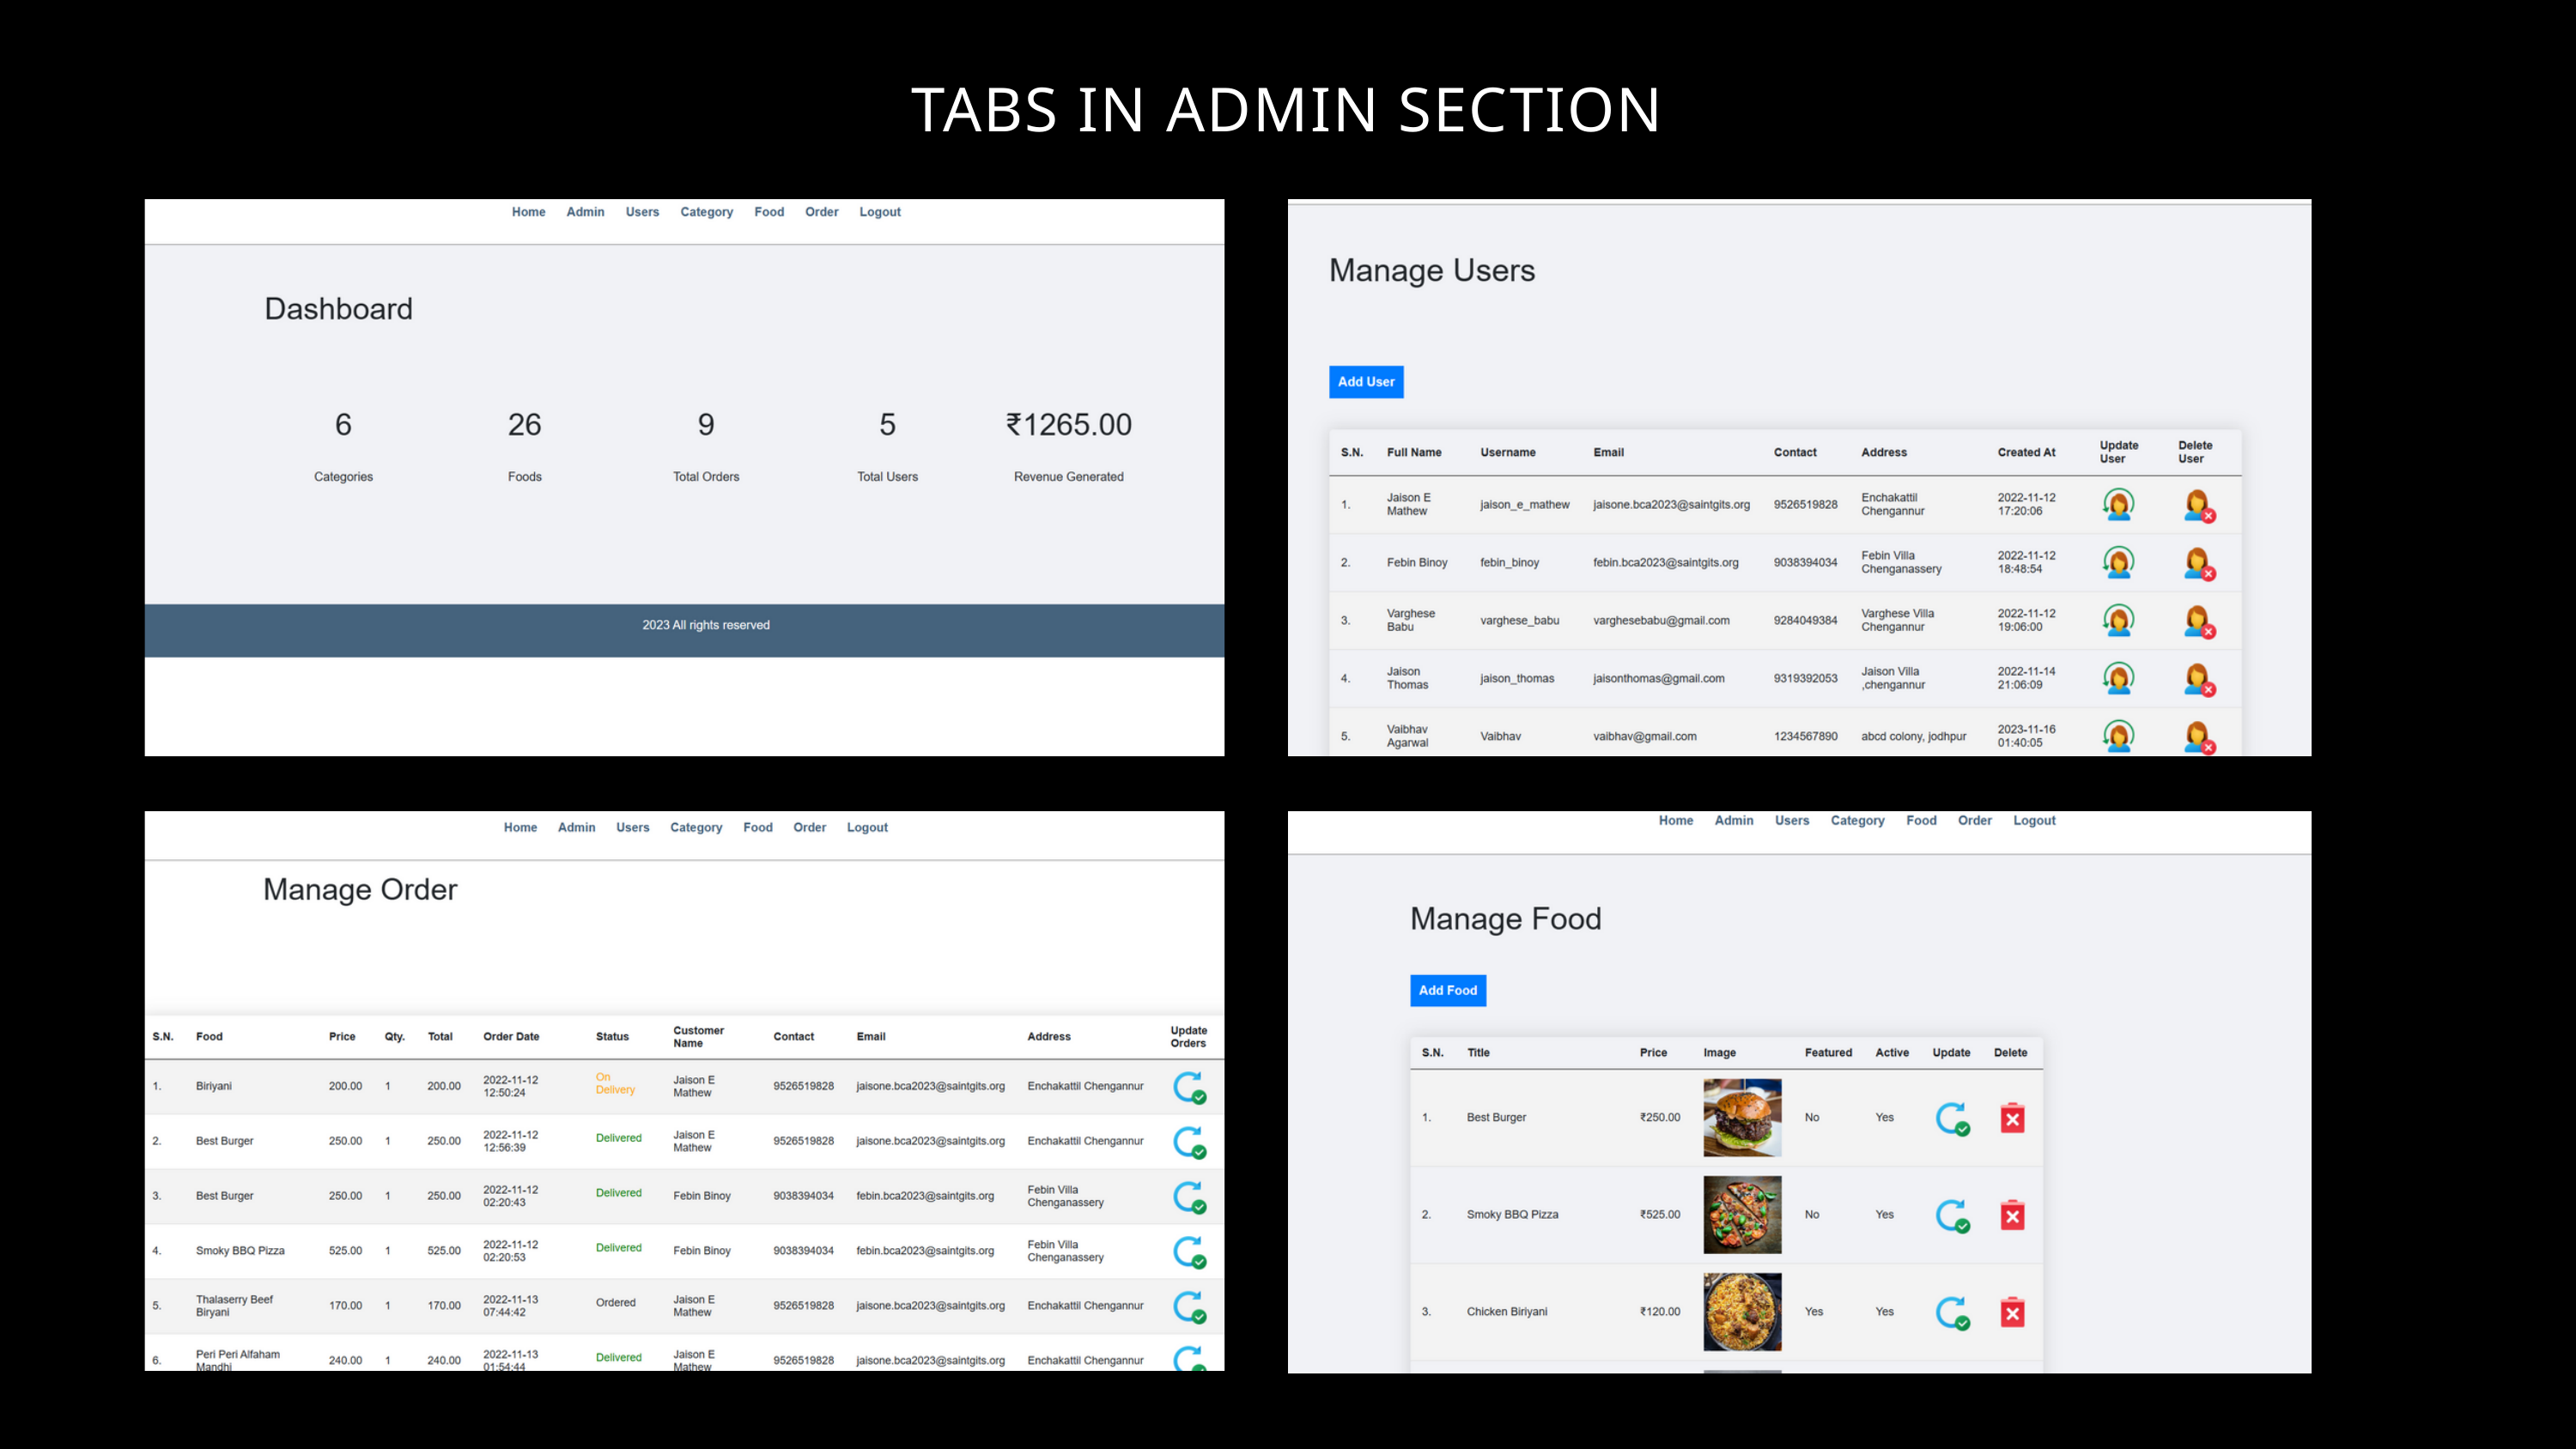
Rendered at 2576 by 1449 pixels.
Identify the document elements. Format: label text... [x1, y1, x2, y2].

text_box [1288, 199, 2312, 756]
text_box [144, 811, 1225, 1371]
text_box [1288, 811, 2312, 1373]
text_box TABS IN ADMIN SECTION [890, 76, 1686, 144]
text_box [144, 199, 1225, 756]
